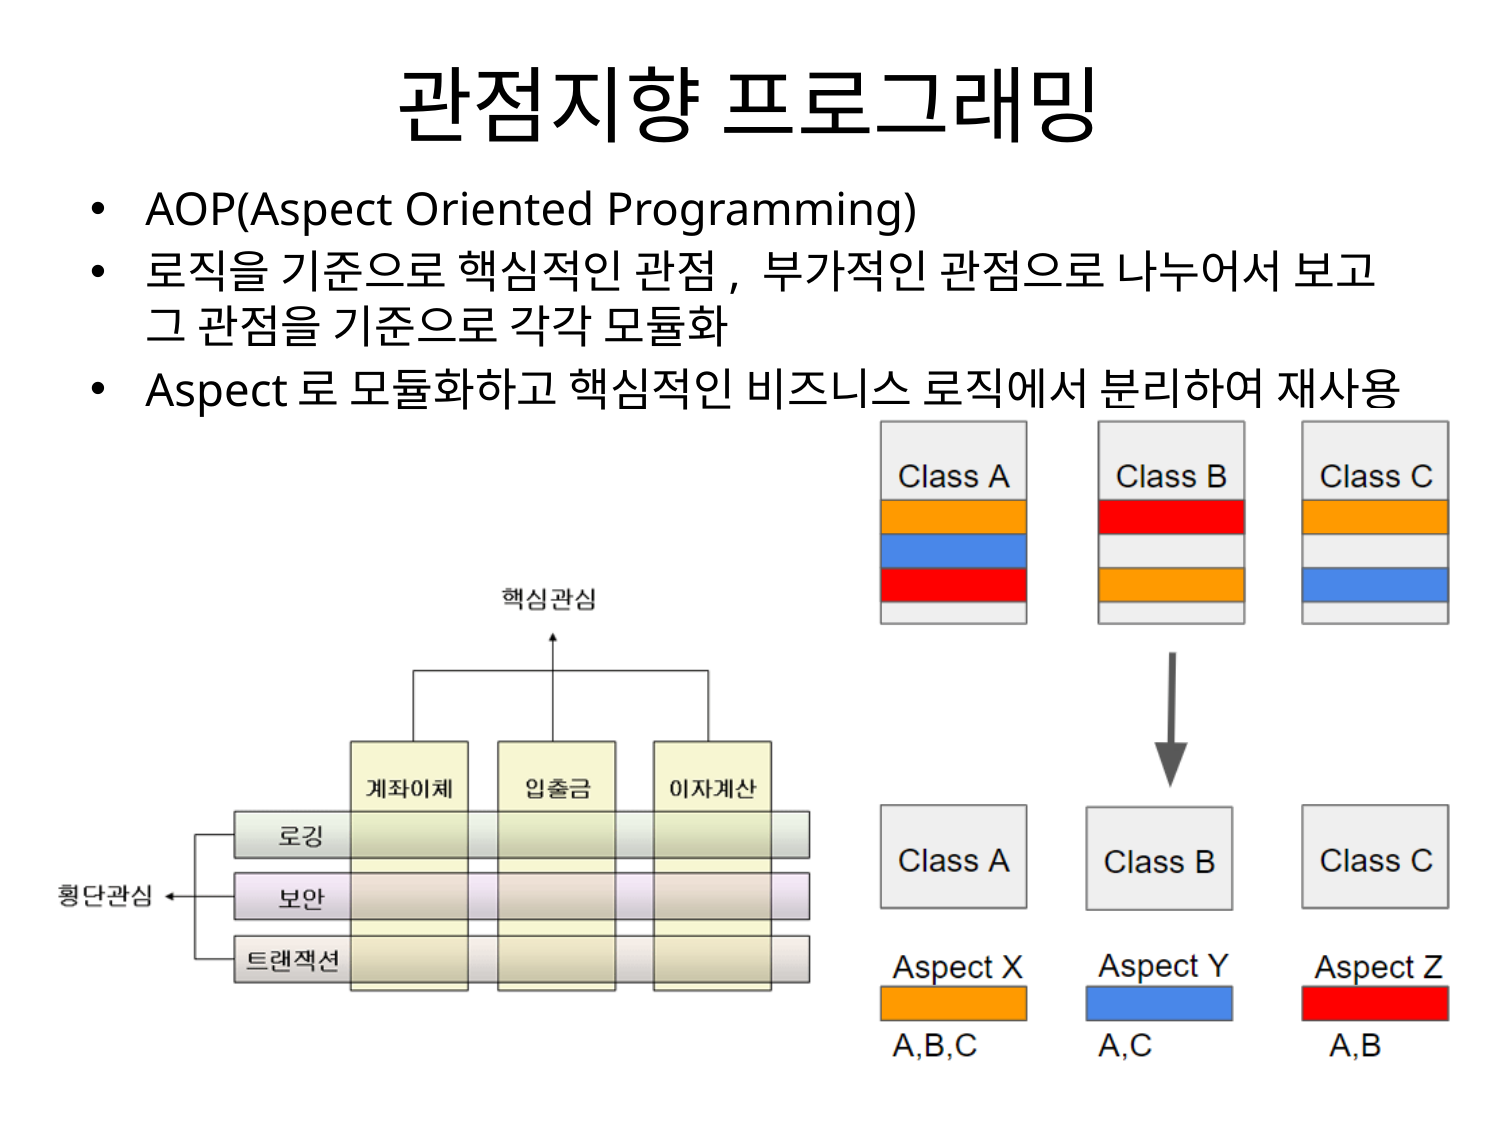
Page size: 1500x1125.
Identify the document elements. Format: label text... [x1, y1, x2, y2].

picture [52, 573, 827, 1012]
picture [859, 408, 1470, 1071]
title 관점지향 프로그래밍 [75, 45, 1425, 161]
list AOP(Aspect Oriented Programming) 로직을 기준으로 핵심적인 관점, 부가적인 관점으로 나누어서 보고 그 관점을 기준으로 각각 모듈화 Aspect로 모듈화하고 핵심적인 비즈니스 로직에서 분리하여 재사용 [75, 172, 1425, 480]
